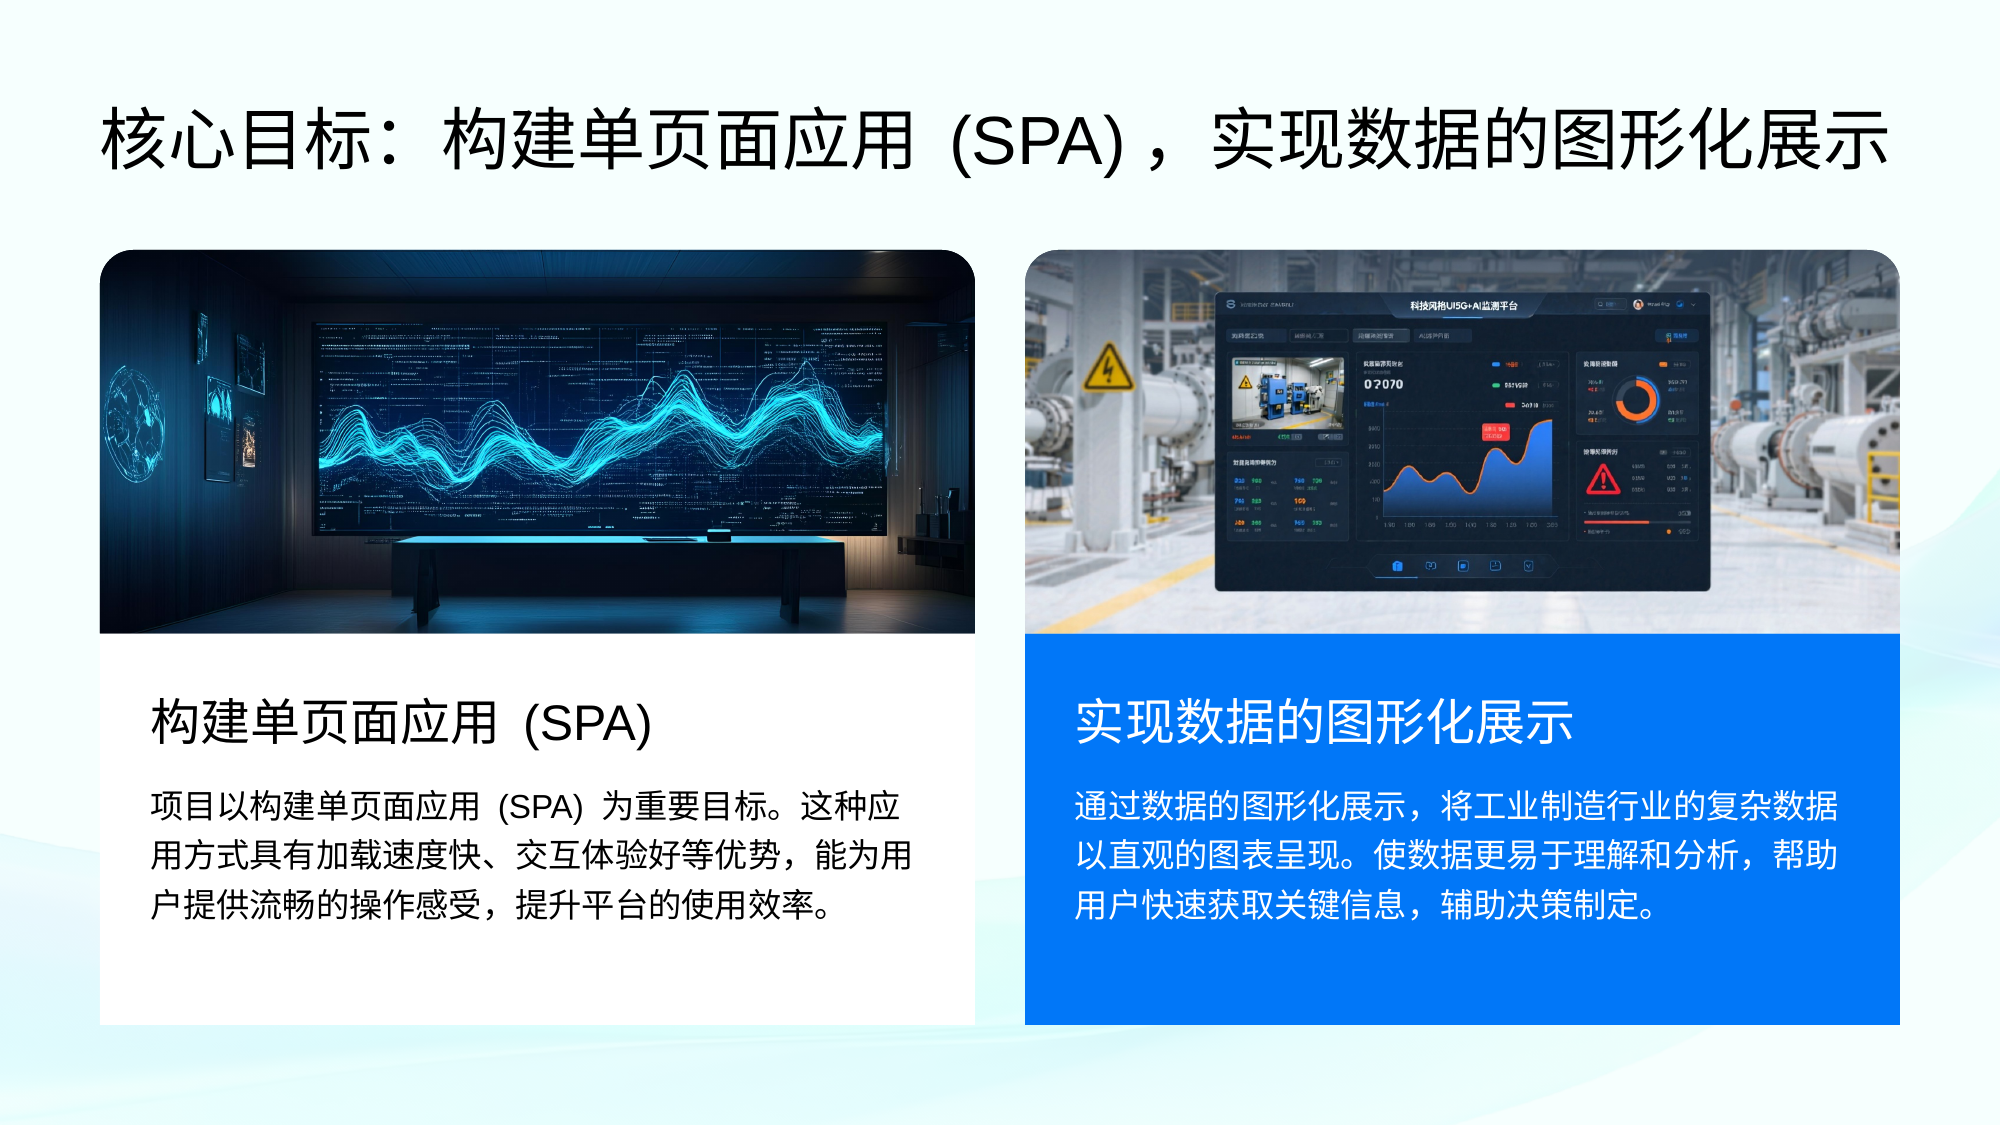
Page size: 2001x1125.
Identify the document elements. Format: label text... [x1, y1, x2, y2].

list 实现数据的图形化展示 [1074, 683, 1850, 750]
picture [99, 249, 975, 634]
list [99, 634, 975, 1025]
list 构建单页面应用 (SPA) [150, 683, 925, 750]
picture [1024, 249, 1901, 634]
list 通过数据的图形化展示，将工业制造行业的复杂数据以直观的图表呈现。使数据更易于理解和分析，帮助用户快速获取关键信息，辅助决策制定。 [1074, 774, 1850, 975]
list [1025, 634, 1900, 1025]
list 项目以构建单页面应用 (SPA) 为重要目标。这种应用方式具有加载速度快、交互体验好等优势，能为用户提供流畅的操作感受，提升平台的使用效率。 [150, 774, 925, 975]
title 核心目标：构建单页面应用 (SPA)，实现数据的图形化展示 [99, 87, 1900, 188]
